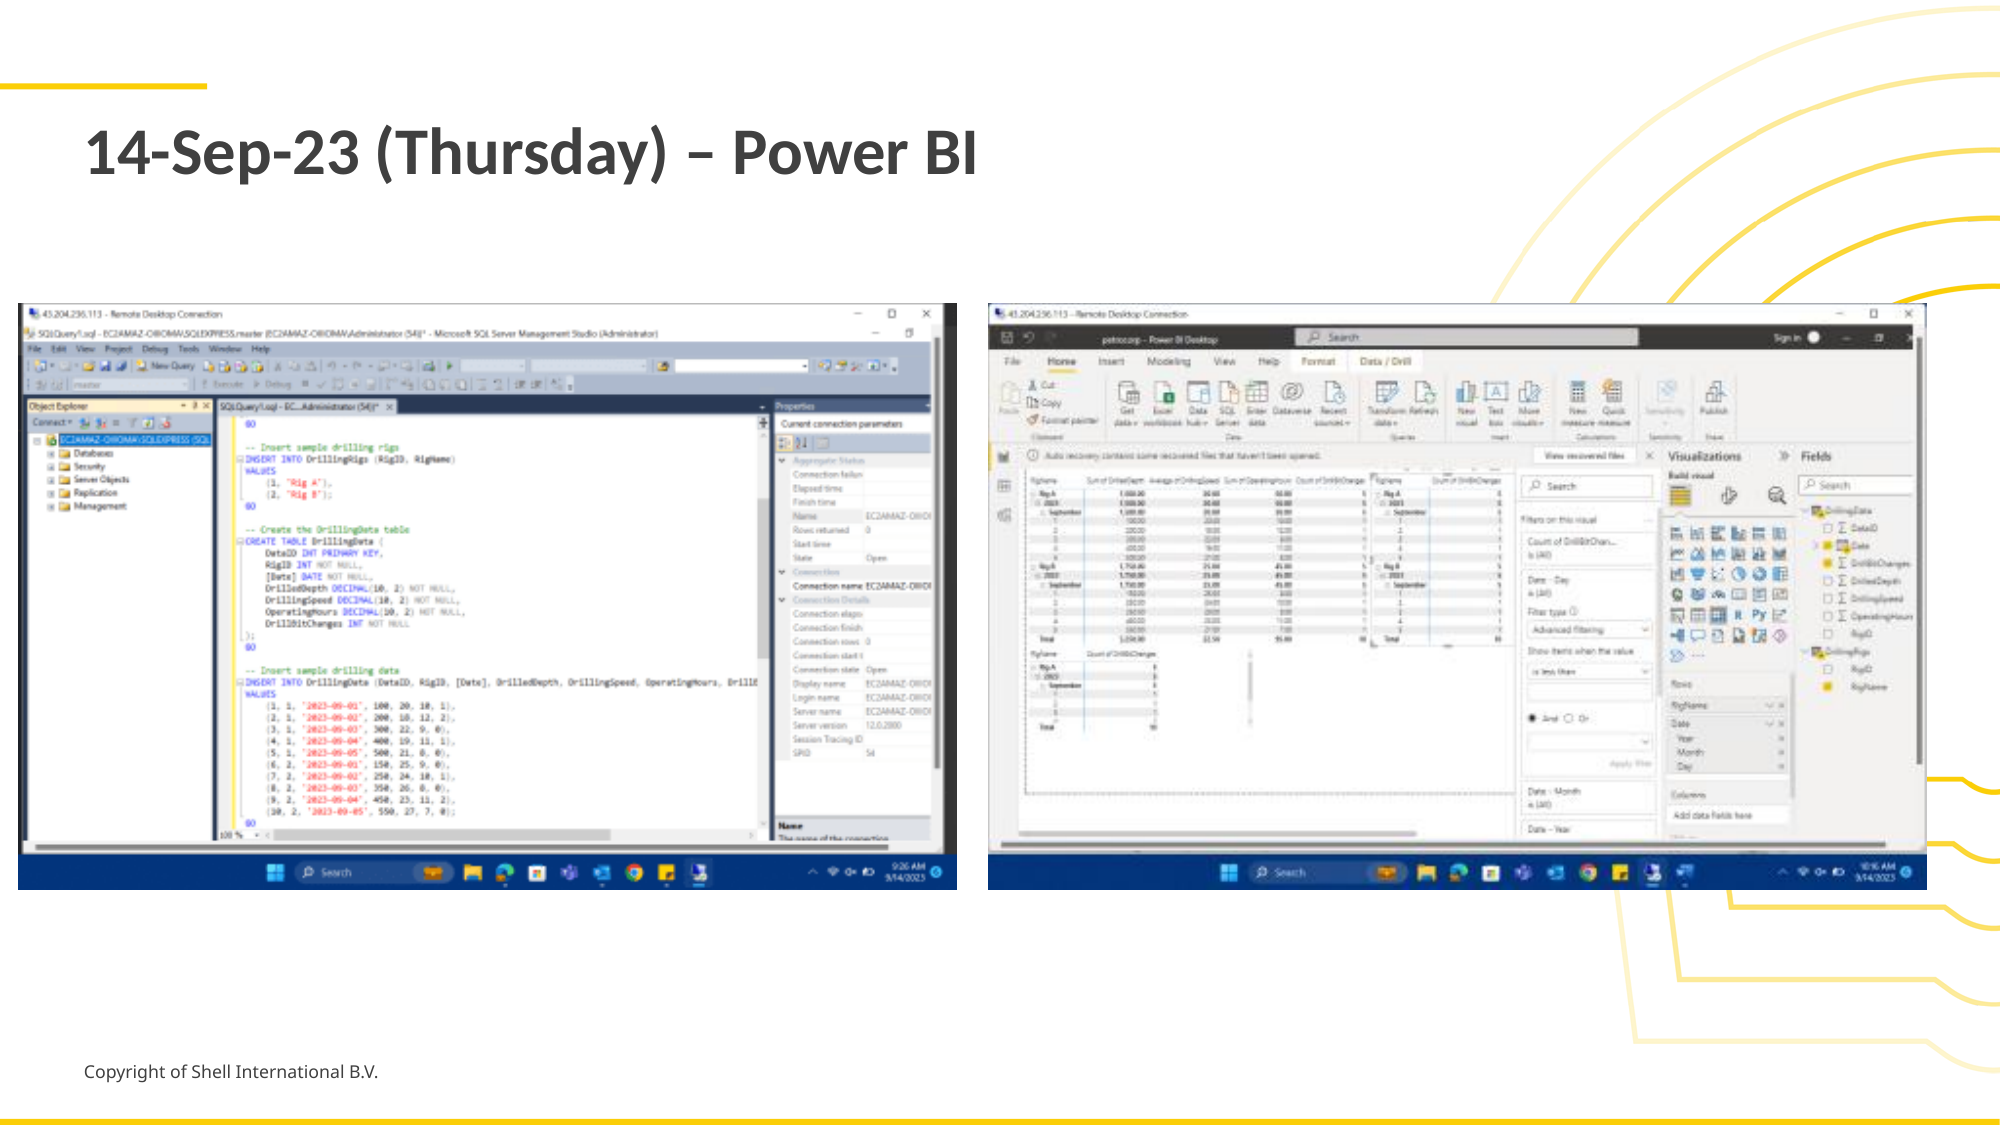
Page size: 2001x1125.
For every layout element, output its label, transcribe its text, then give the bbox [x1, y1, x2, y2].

title 14-Sep-23 (Thursday) – Power BI [83, 116, 1917, 250]
picture [18, 303, 958, 891]
picture [988, 0, 2000, 1118]
